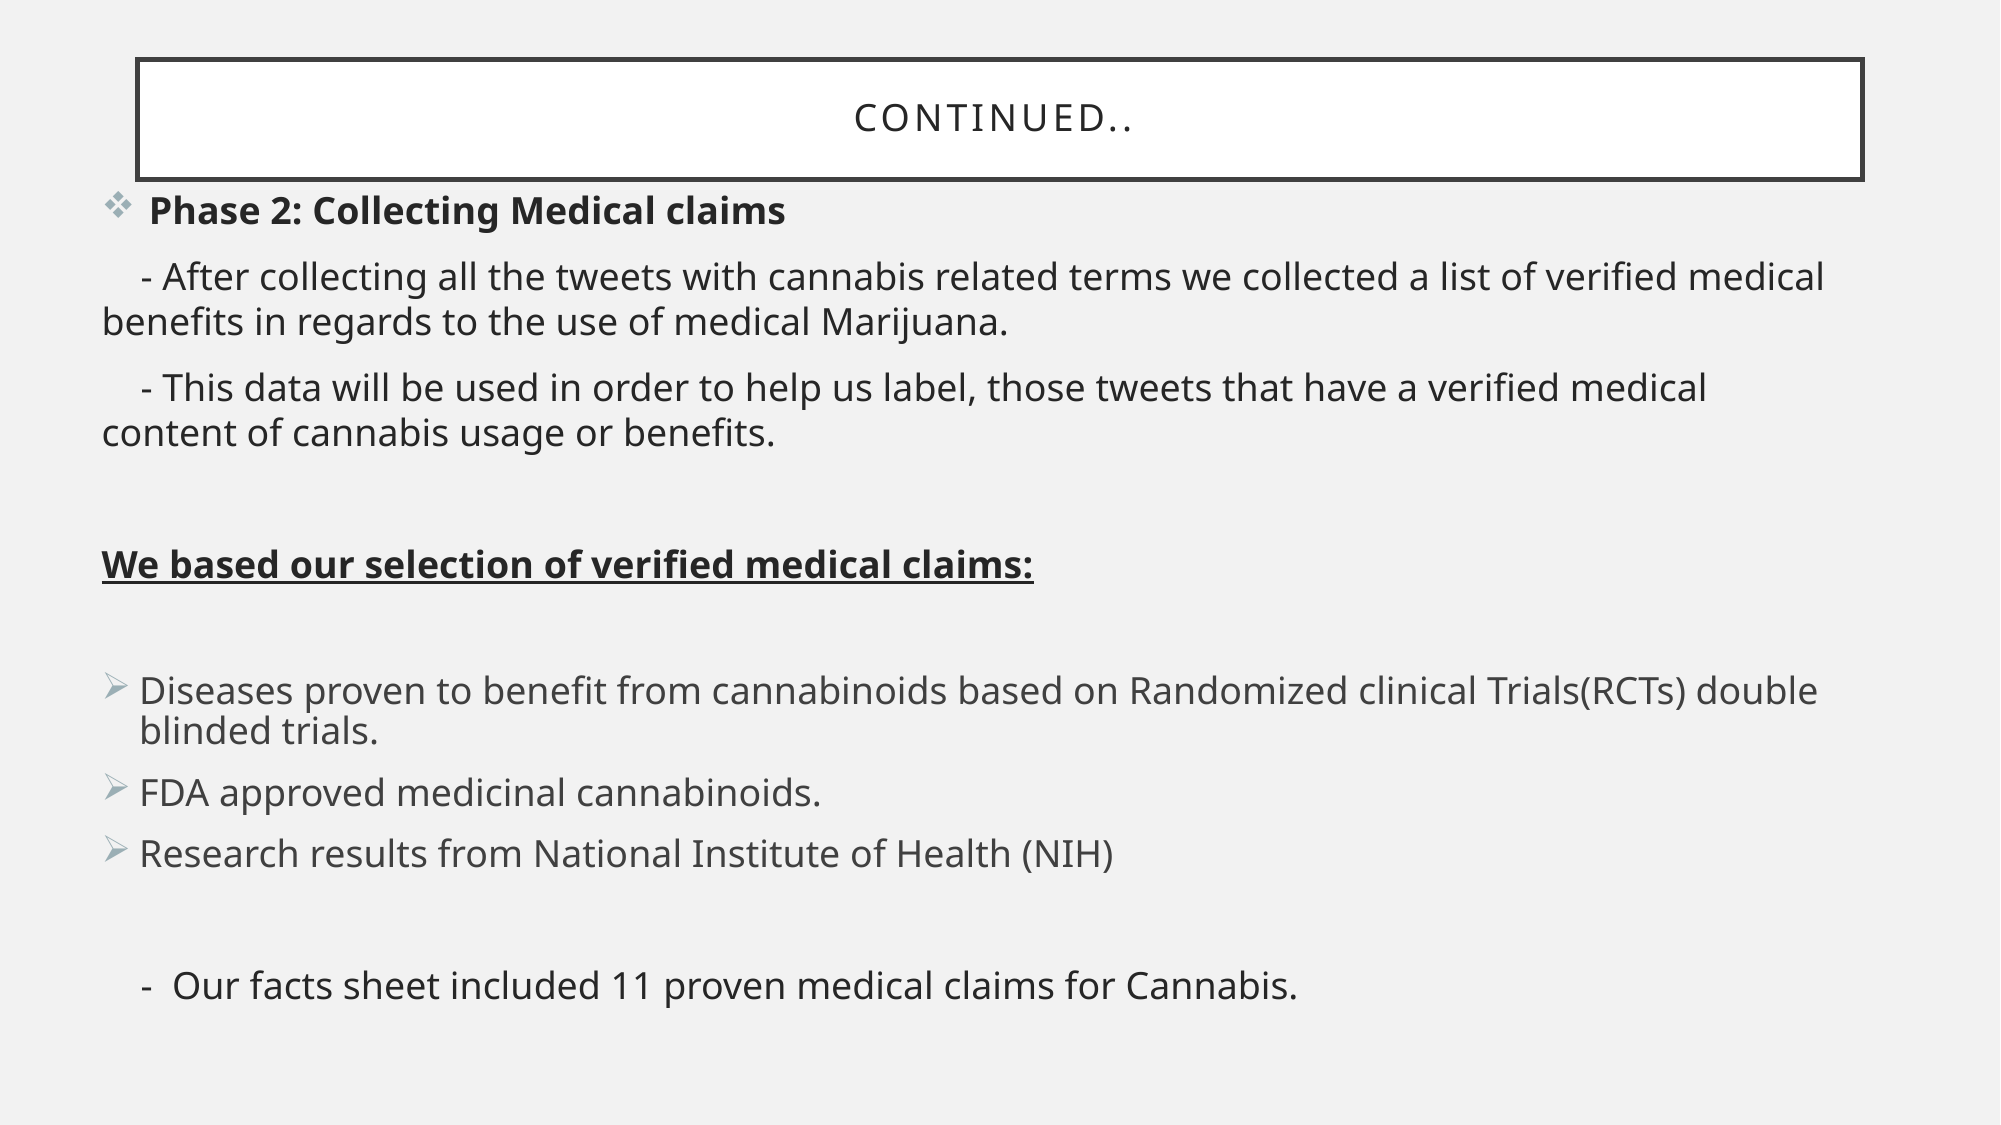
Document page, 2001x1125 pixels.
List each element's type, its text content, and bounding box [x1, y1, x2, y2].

list Phase 2: Collecting Medical claims - After collecting all the tweets with cannabis related terms we collected a list of verified medical benefits in regards to the use of medical Marijuana. - This data will be used in order to help us label, those tweets that have a verified medical content of cannabis usage or benefits. We based our selection of verified medical claims: Diseases proven to benefit from cannabinoids based on Randomized clinical Trials(RCTs) double blinded trials. FDA approved medicinal cannabinoids. Research results from National Institute of Health (NIH) - Our facts sheet included 11 proven medical claims for Cannabis. [86, 179, 1863, 1090]
title Continued.. [135, 57, 1865, 182]
